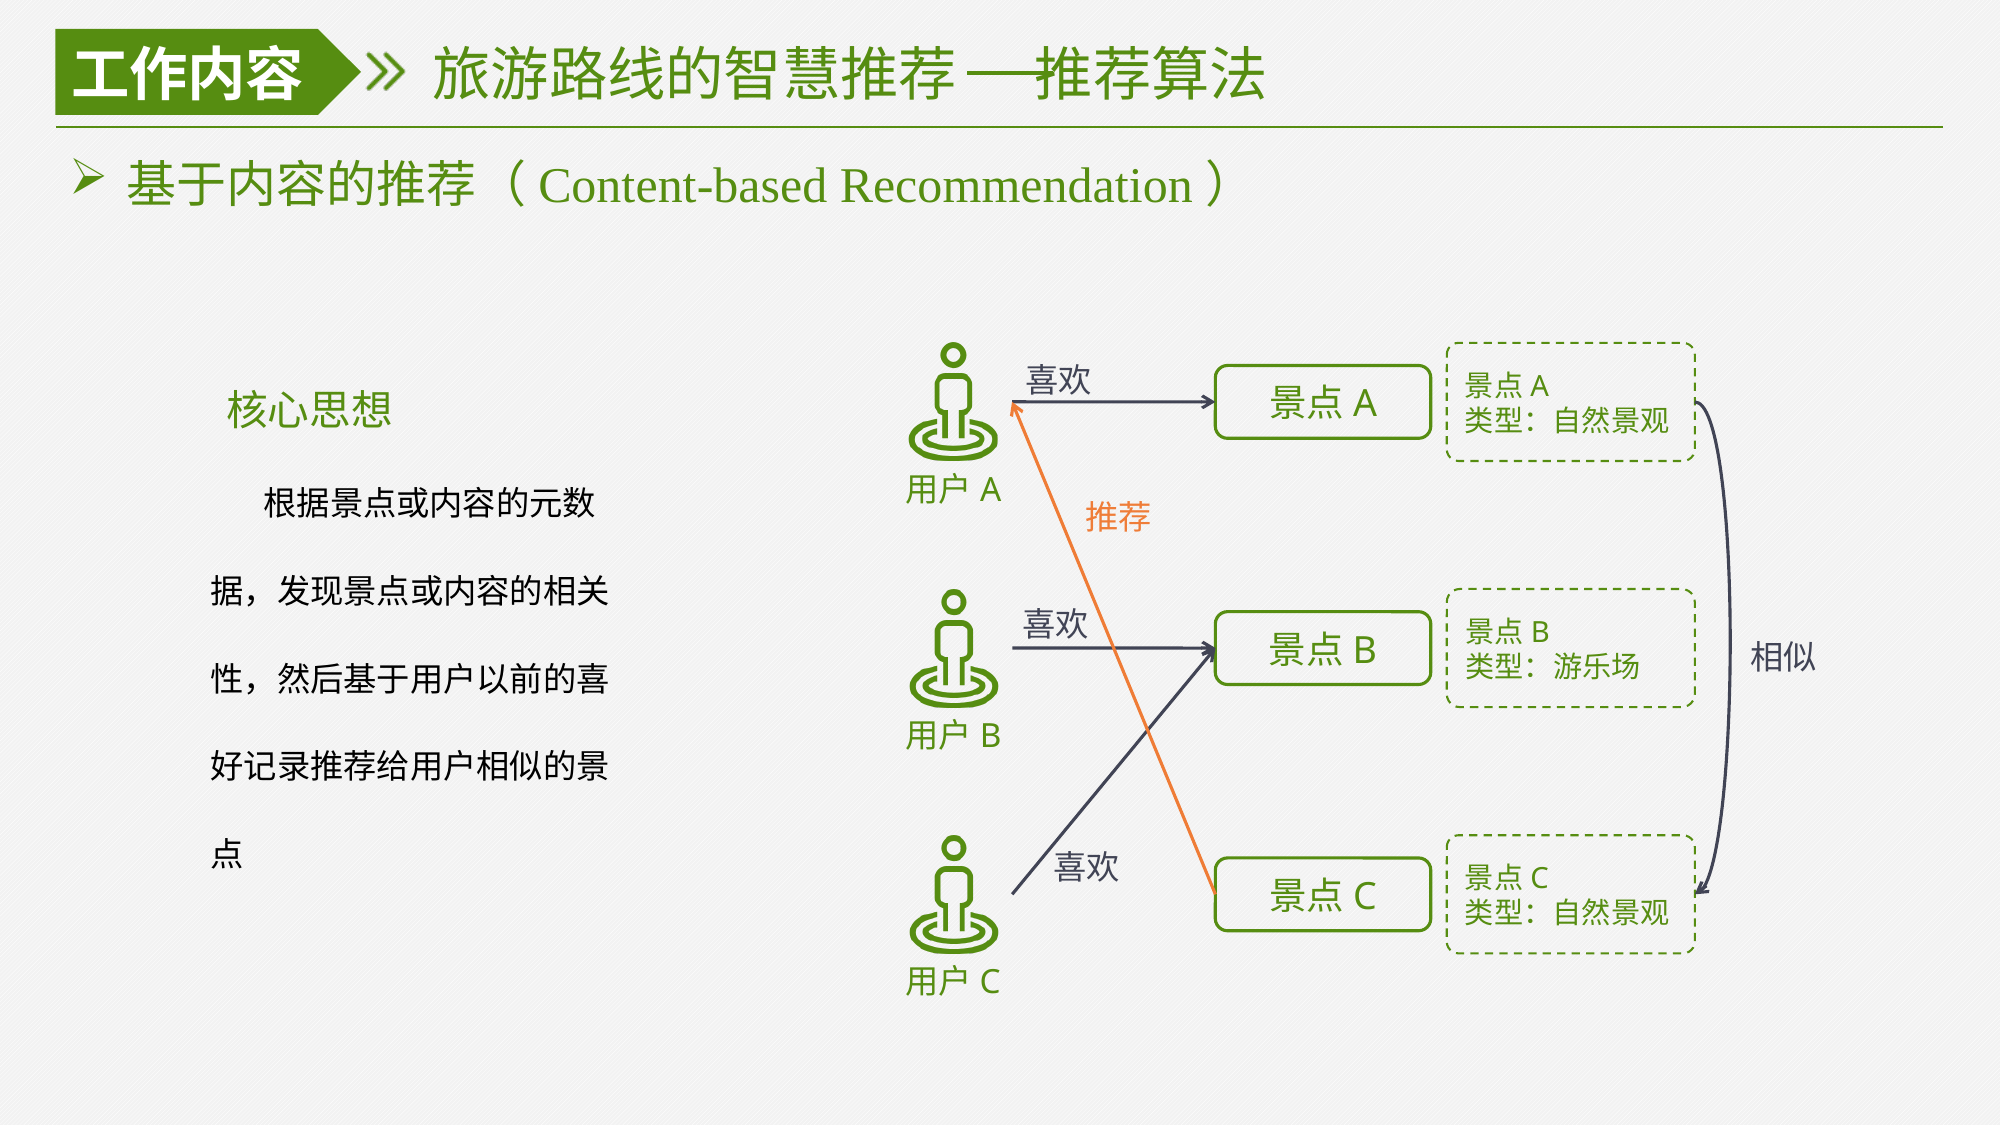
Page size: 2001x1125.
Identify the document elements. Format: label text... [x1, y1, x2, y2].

text_box 景点C [1214, 856, 1432, 932]
text_box 用户C [883, 953, 1023, 1008]
text_box 相似 [1735, 628, 1844, 684]
text_box 景点A 类型：自然景观 [1445, 341, 1696, 463]
text_box 核心思想 根据景点或内容的元数据，发现景点或内容的相关性，然后基于用户以前的喜好记录推荐给用户相似的景点 [195, 316, 626, 881]
text_box 喜欢 [1013, 351, 1119, 400]
text_box 基于内容的推荐（Content-based Recommendation） [55, 145, 1415, 221]
text_box 用户B [883, 707, 1012, 762]
text_box 景点C 类型：自然景观 [1445, 834, 1696, 955]
picture [894, 589, 1012, 708]
text_box 用户A [883, 460, 1012, 516]
picture [893, 342, 1013, 461]
text_box 景点B [1216, 610, 1432, 686]
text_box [55, 28, 1944, 127]
text_box 景点B 类型：游乐场 [1445, 587, 1694, 709]
picture [894, 835, 1013, 954]
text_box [1012, 400, 1216, 893]
text_box 景点A [1214, 364, 1432, 440]
